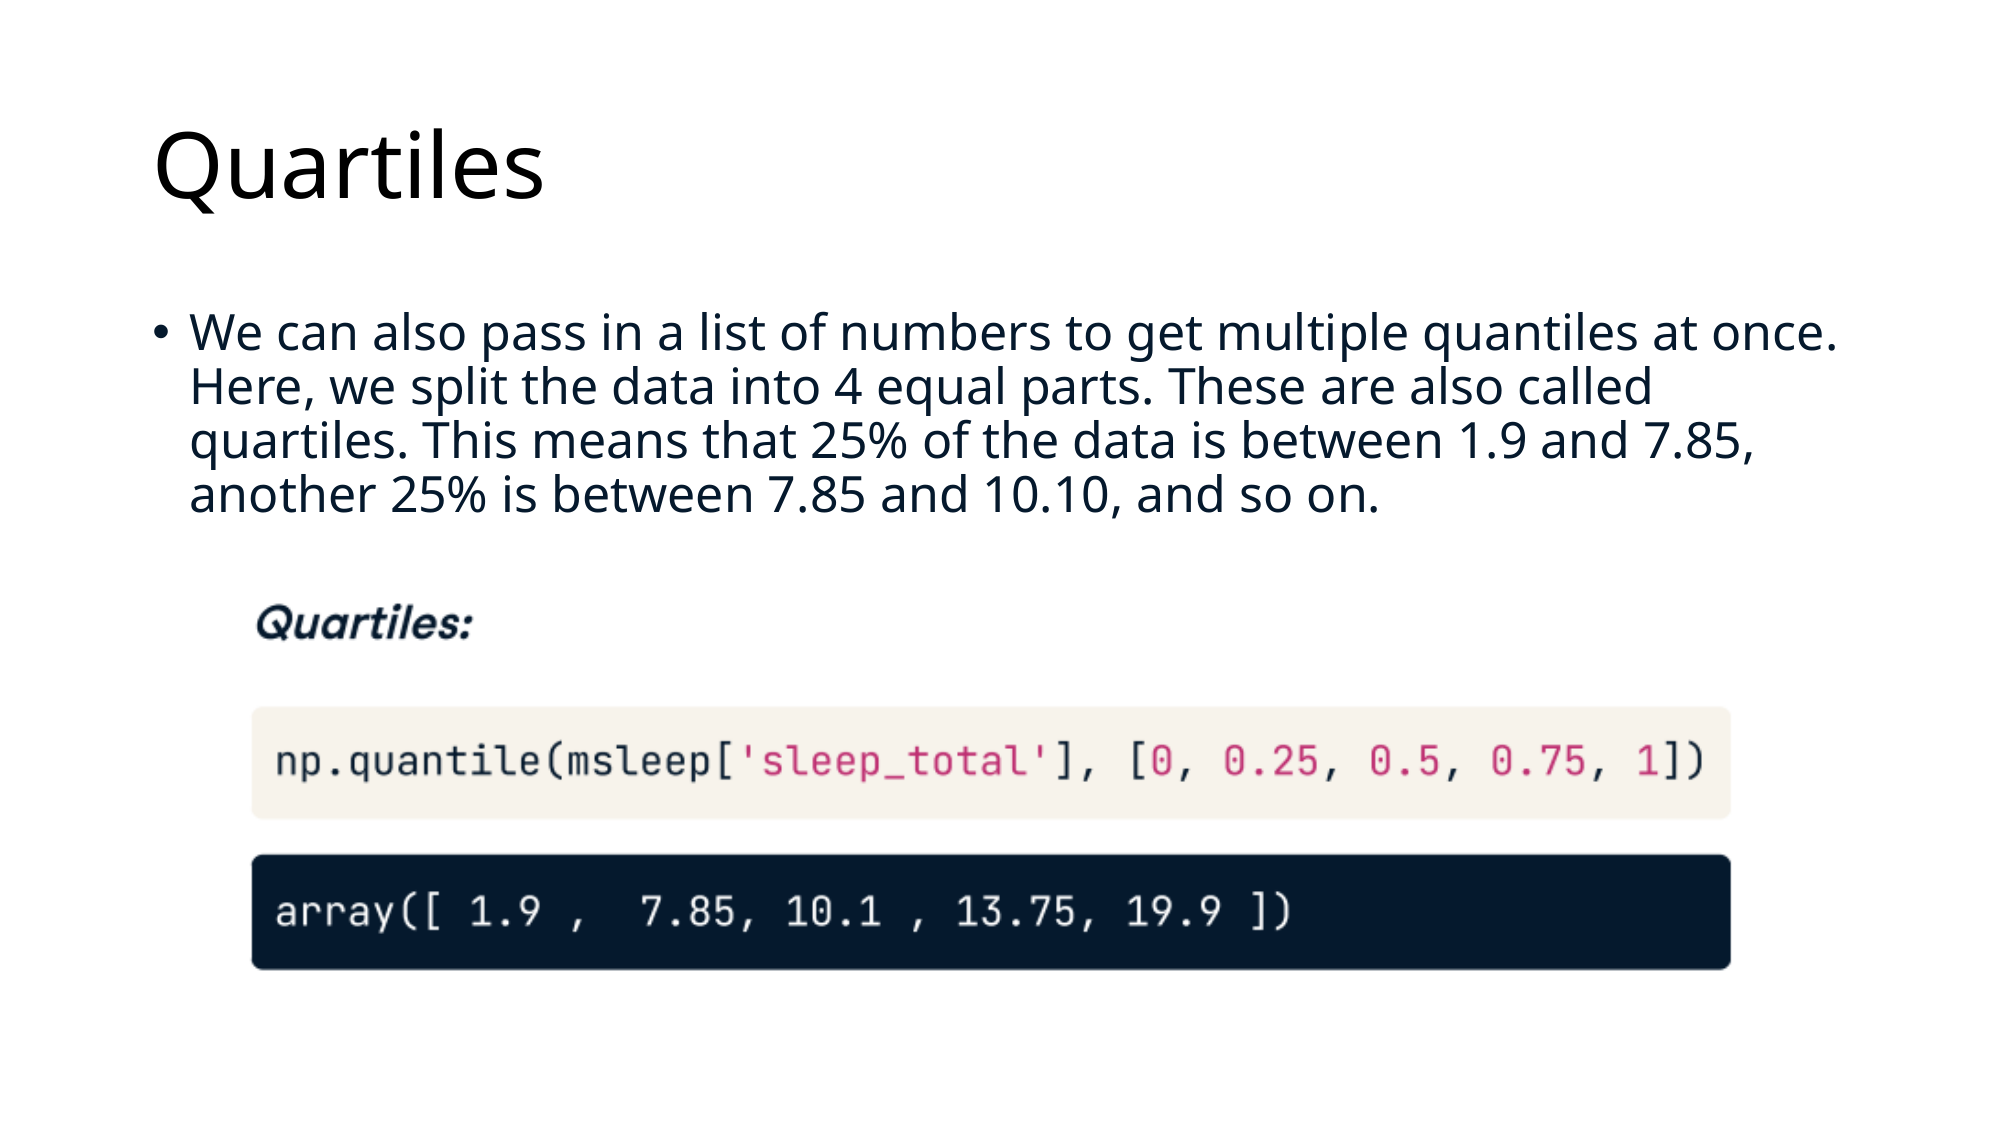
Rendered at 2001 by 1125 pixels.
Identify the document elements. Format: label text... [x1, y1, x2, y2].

picture [223, 562, 1777, 1000]
list We can also pass in a list of numbers to get multiple quantiles at once. Here, we split the data into 4 equal parts. These are also called quartiles. This means that 25% of the data is between 1.9 and 7.85, another 25% is between 7.85 and 10.10, and so on. [137, 299, 1863, 1014]
title Quartiles [137, 59, 1863, 278]
